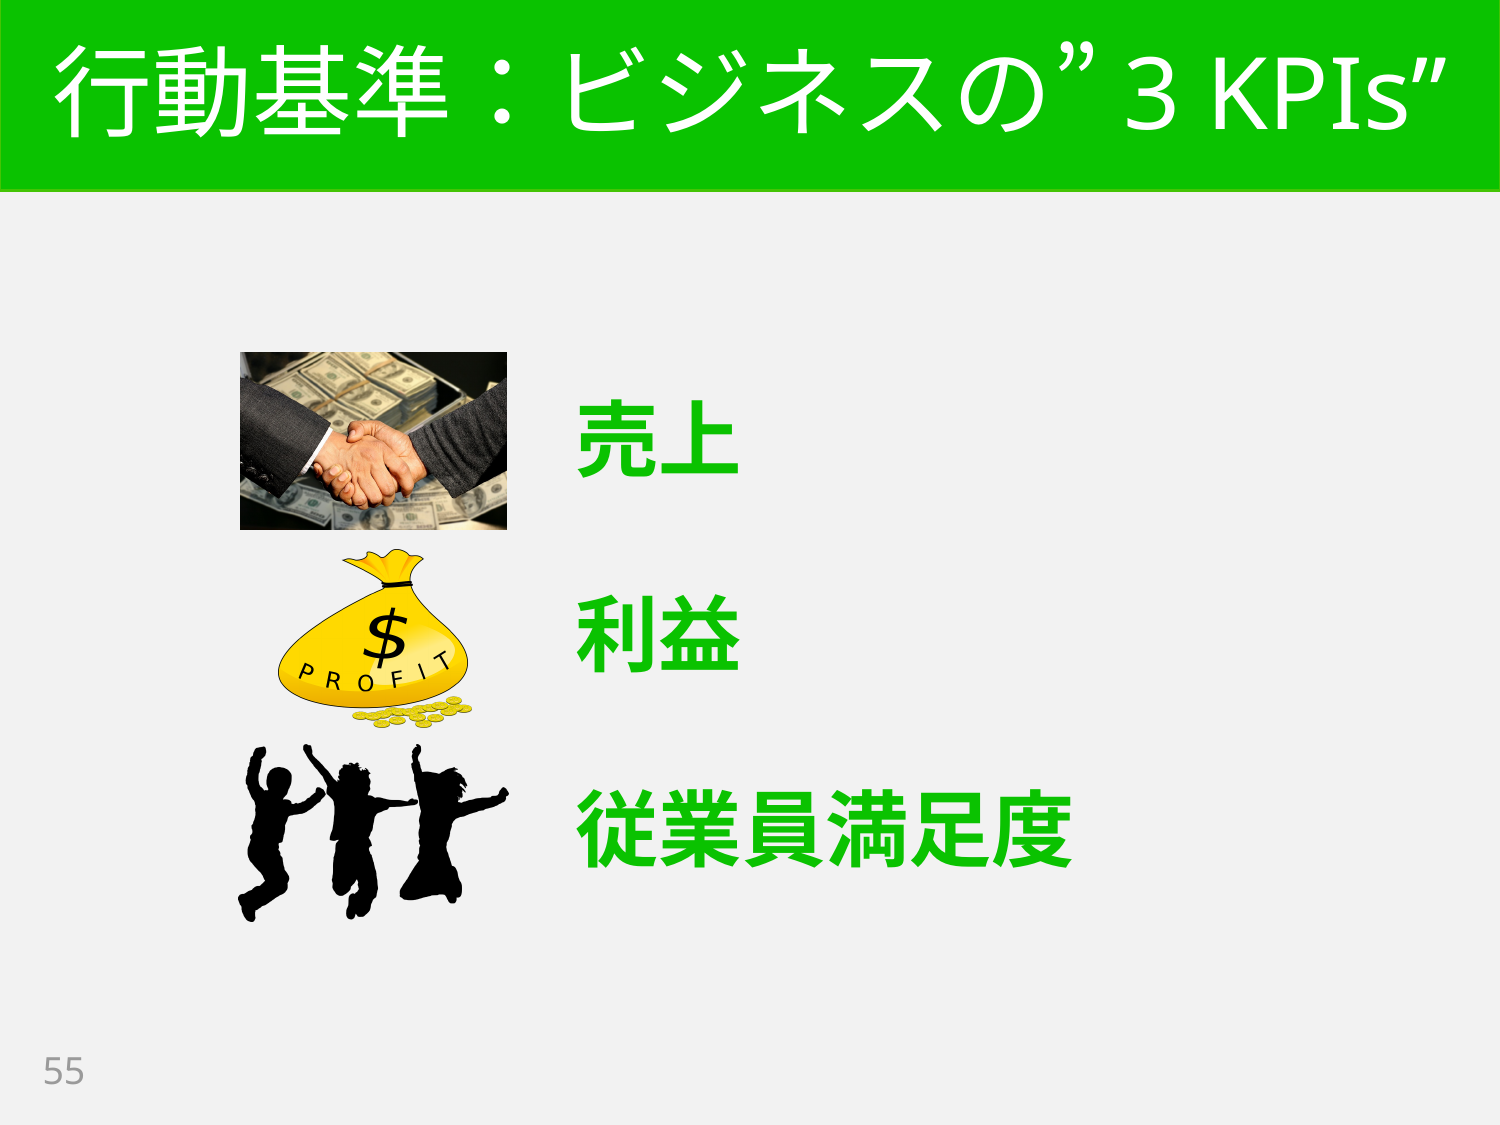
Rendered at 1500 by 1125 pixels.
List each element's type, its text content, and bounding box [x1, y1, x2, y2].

picture [278, 549, 472, 728]
picture [240, 352, 507, 530]
list 売上 利益 従業員満足度 [103, 277, 1397, 1000]
slide_number 55 [27, 1042, 146, 1102]
picture [238, 744, 509, 922]
title 行動基準：ビジネスの”3 KPIs” [0, 53, 1500, 140]
